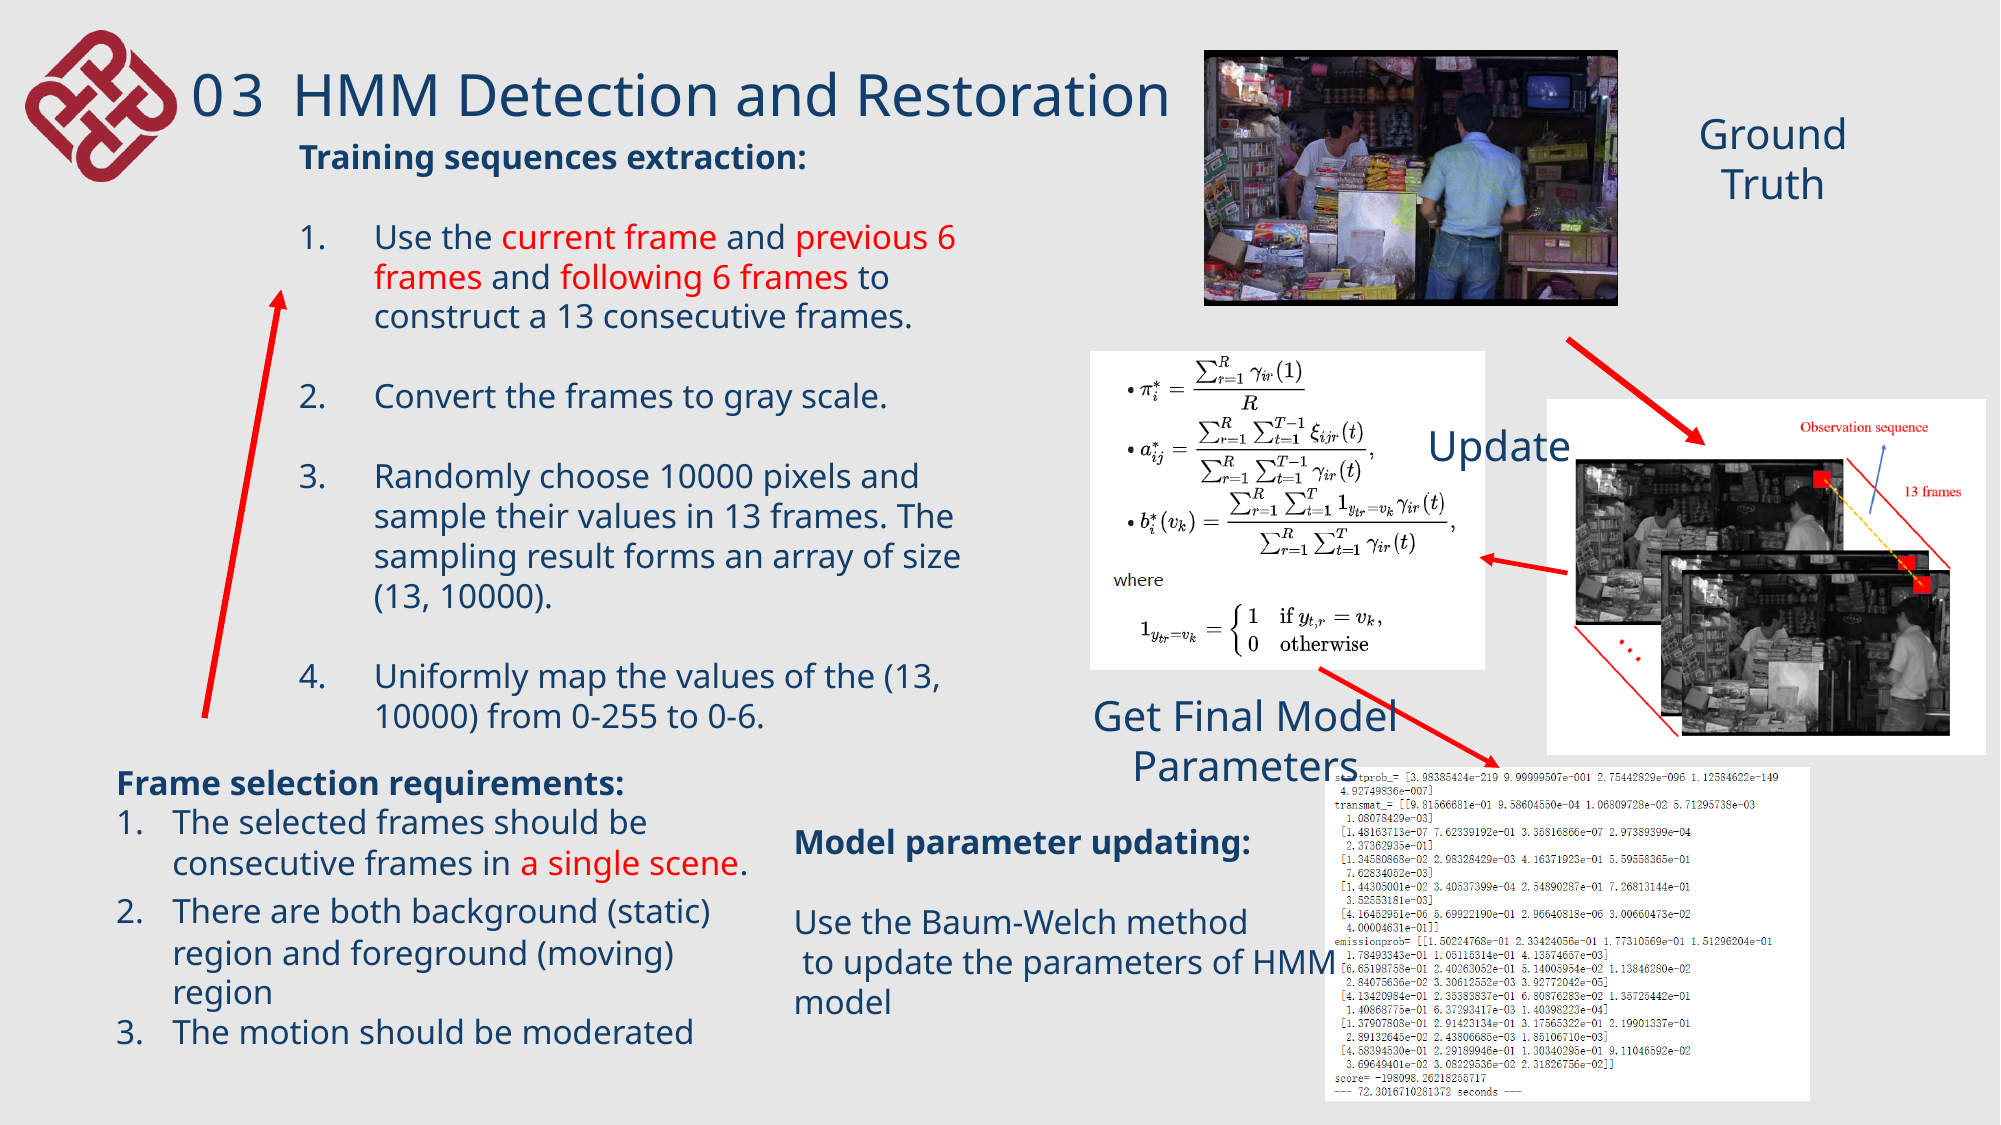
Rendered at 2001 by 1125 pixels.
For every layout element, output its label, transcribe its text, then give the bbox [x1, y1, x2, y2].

text_box Get Final Model Parameters [1051, 682, 1325, 798]
text_box 03 HMM Detection and Restoration [176, 50, 1204, 206]
text_box Model parameter updating: Use the Baum-Welch method to update the parameters of HMM model [778, 813, 1325, 1079]
text_box Training sequences extraction: Use the current frame and previous 6 frames and following 6 frames to construct a 13 consecutive frames. Convert the frames to gray scale. Randomly choose 10000 pixels and sample their values in 13 frames. The sampling result forms an array of size (13, 10000). Uniformly map the values of the (13, 10000) from 0-255 to 0-6. [283, 128, 1031, 843]
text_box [1567, 338, 1706, 446]
picture [1090, 351, 1485, 670]
text_box Update [1485, 411, 1546, 477]
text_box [204, 289, 282, 719]
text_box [1319, 668, 1500, 768]
text_box Frame selection requirements: The selected frames should be consecutive frames in a single scene. There are both background (static) region and foreground (moving) region The motion should be moderated [101, 754, 774, 1059]
text_box Ground Truth [1654, 100, 1892, 216]
picture [1546, 399, 1986, 755]
picture [1204, 50, 1618, 306]
picture [25, 30, 177, 182]
picture [1325, 767, 1810, 1101]
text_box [1479, 557, 1568, 574]
